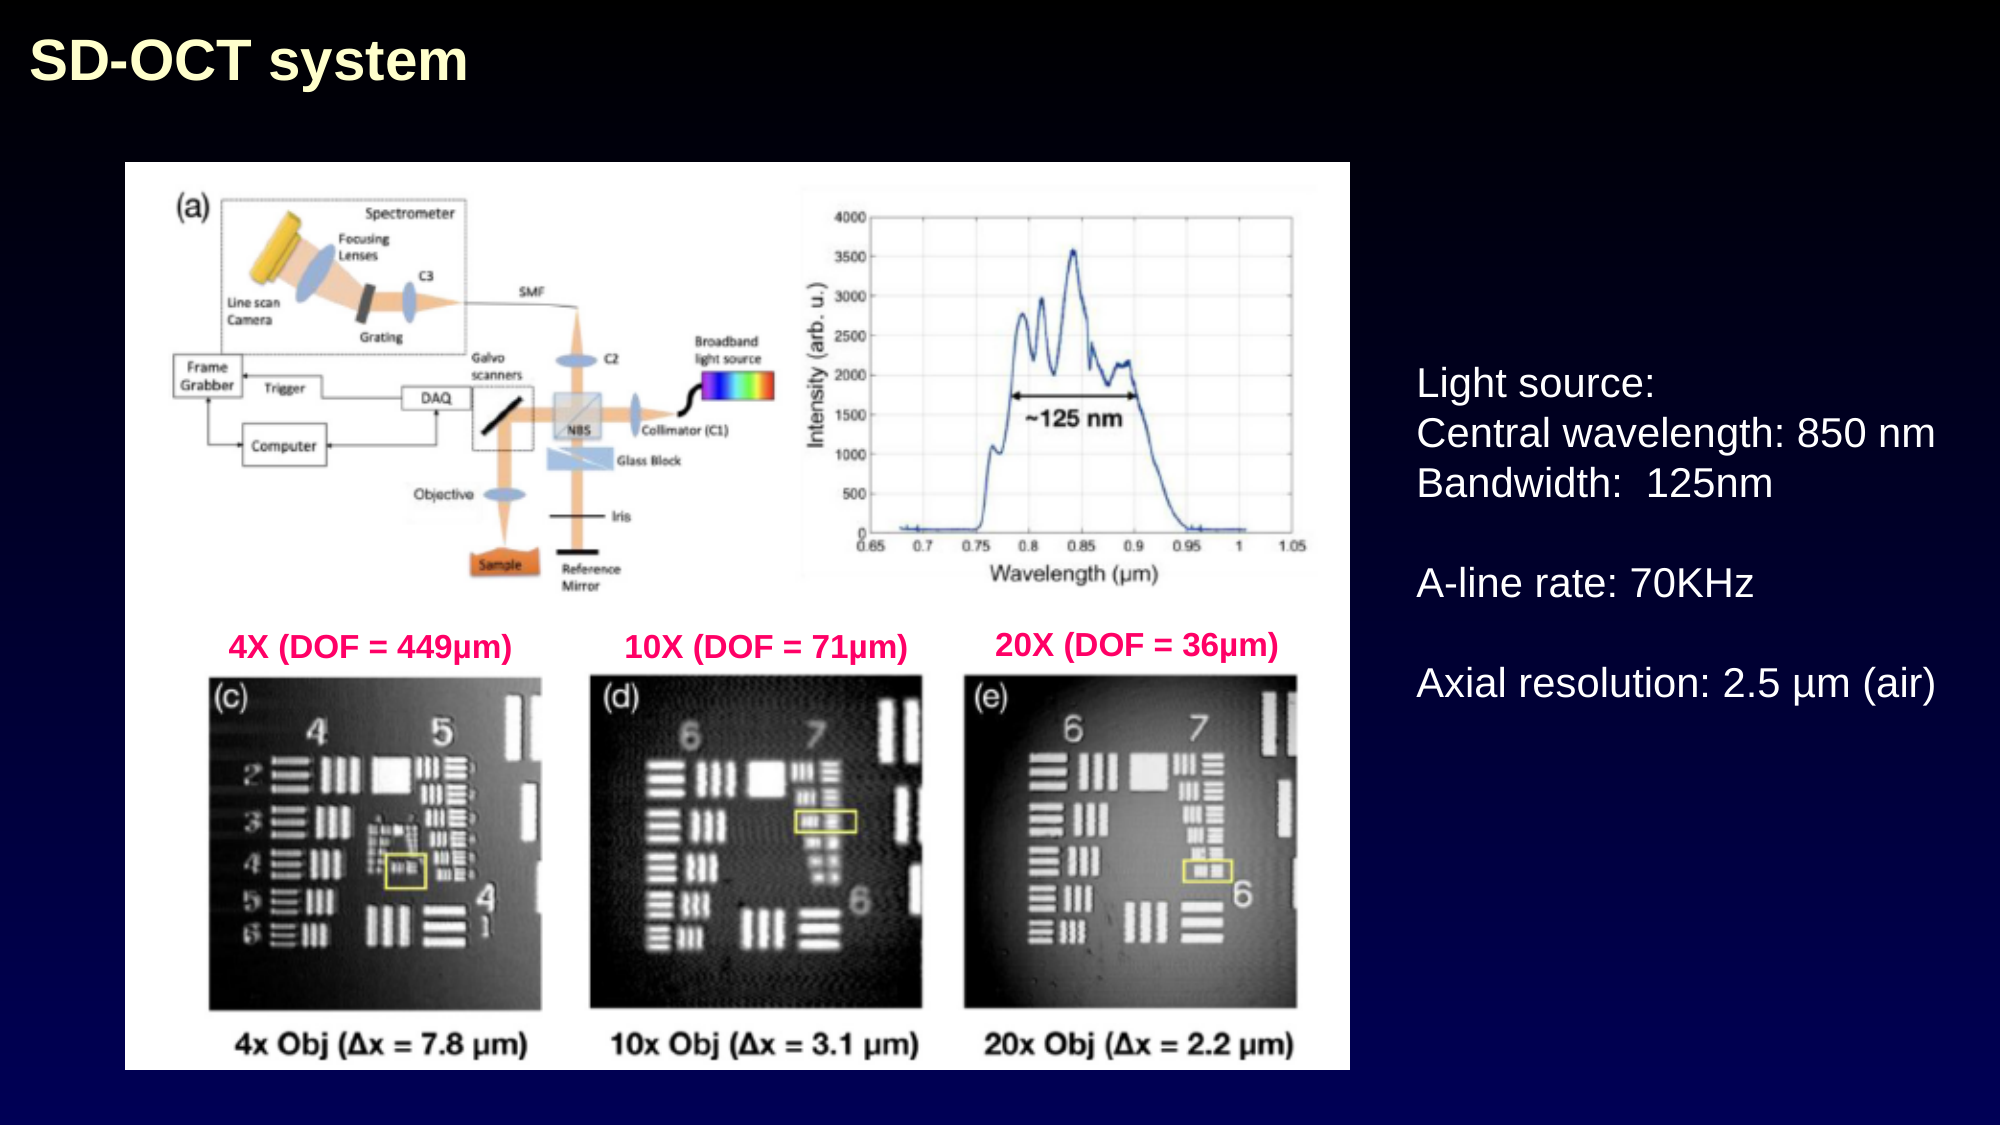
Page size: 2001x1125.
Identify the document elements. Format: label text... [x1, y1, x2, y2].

text_box Light source: Central wavelength: 850 nm Bandwidth: 125nm A-line rate: 70KHz Axial resolution: 2.5 µm (air) [1401, 348, 1952, 714]
list SD-OCT system [0, 20, 490, 102]
picture [124, 162, 1351, 1070]
